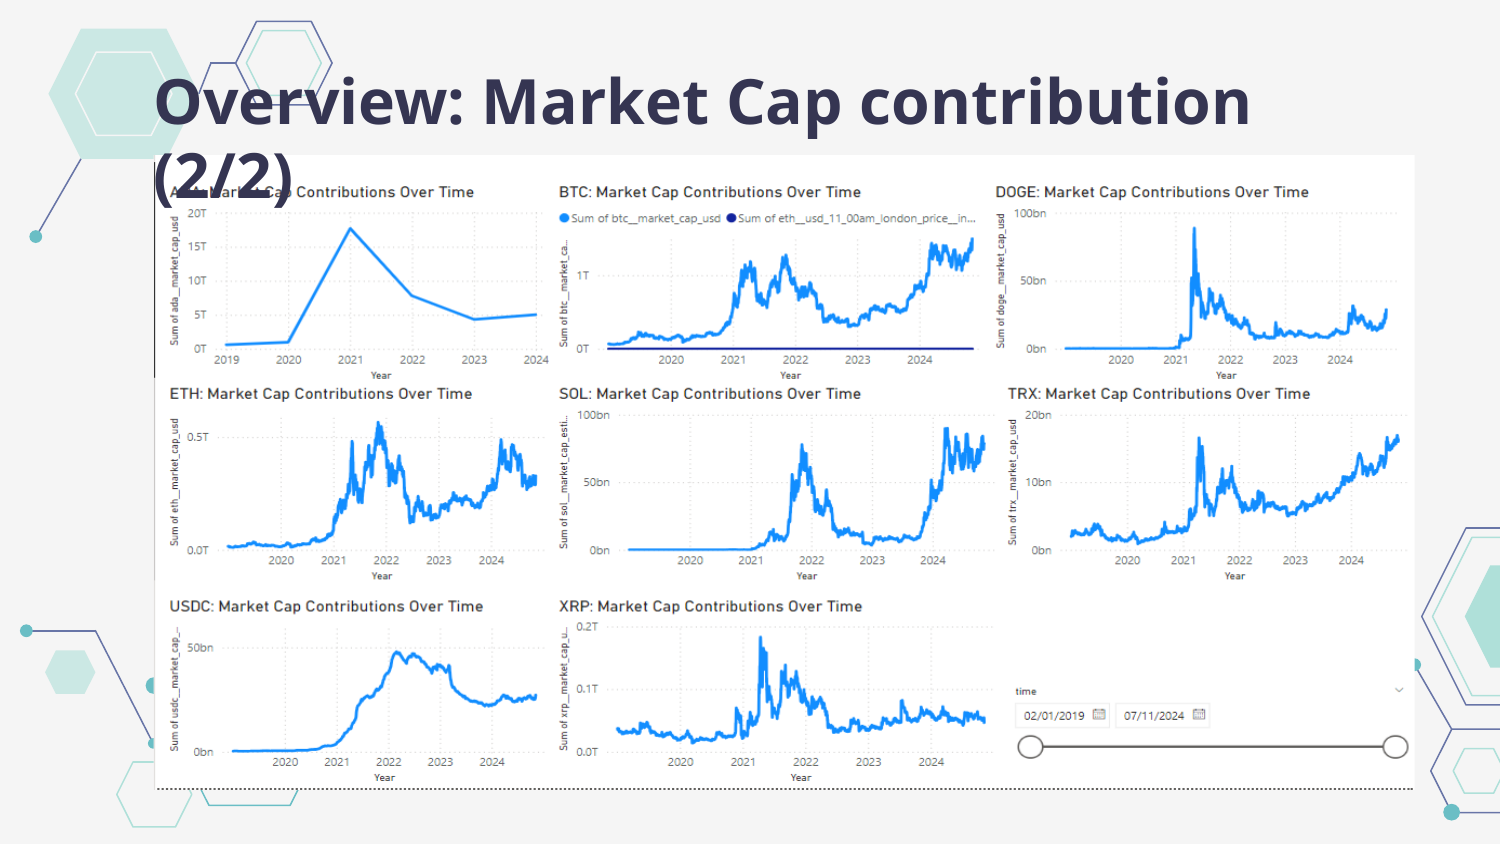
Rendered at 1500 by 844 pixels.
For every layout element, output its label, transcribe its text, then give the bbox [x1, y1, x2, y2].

text_box Overview: Market Cap contribution (2/2) [138, 54, 1362, 219]
picture [153, 155, 1415, 790]
